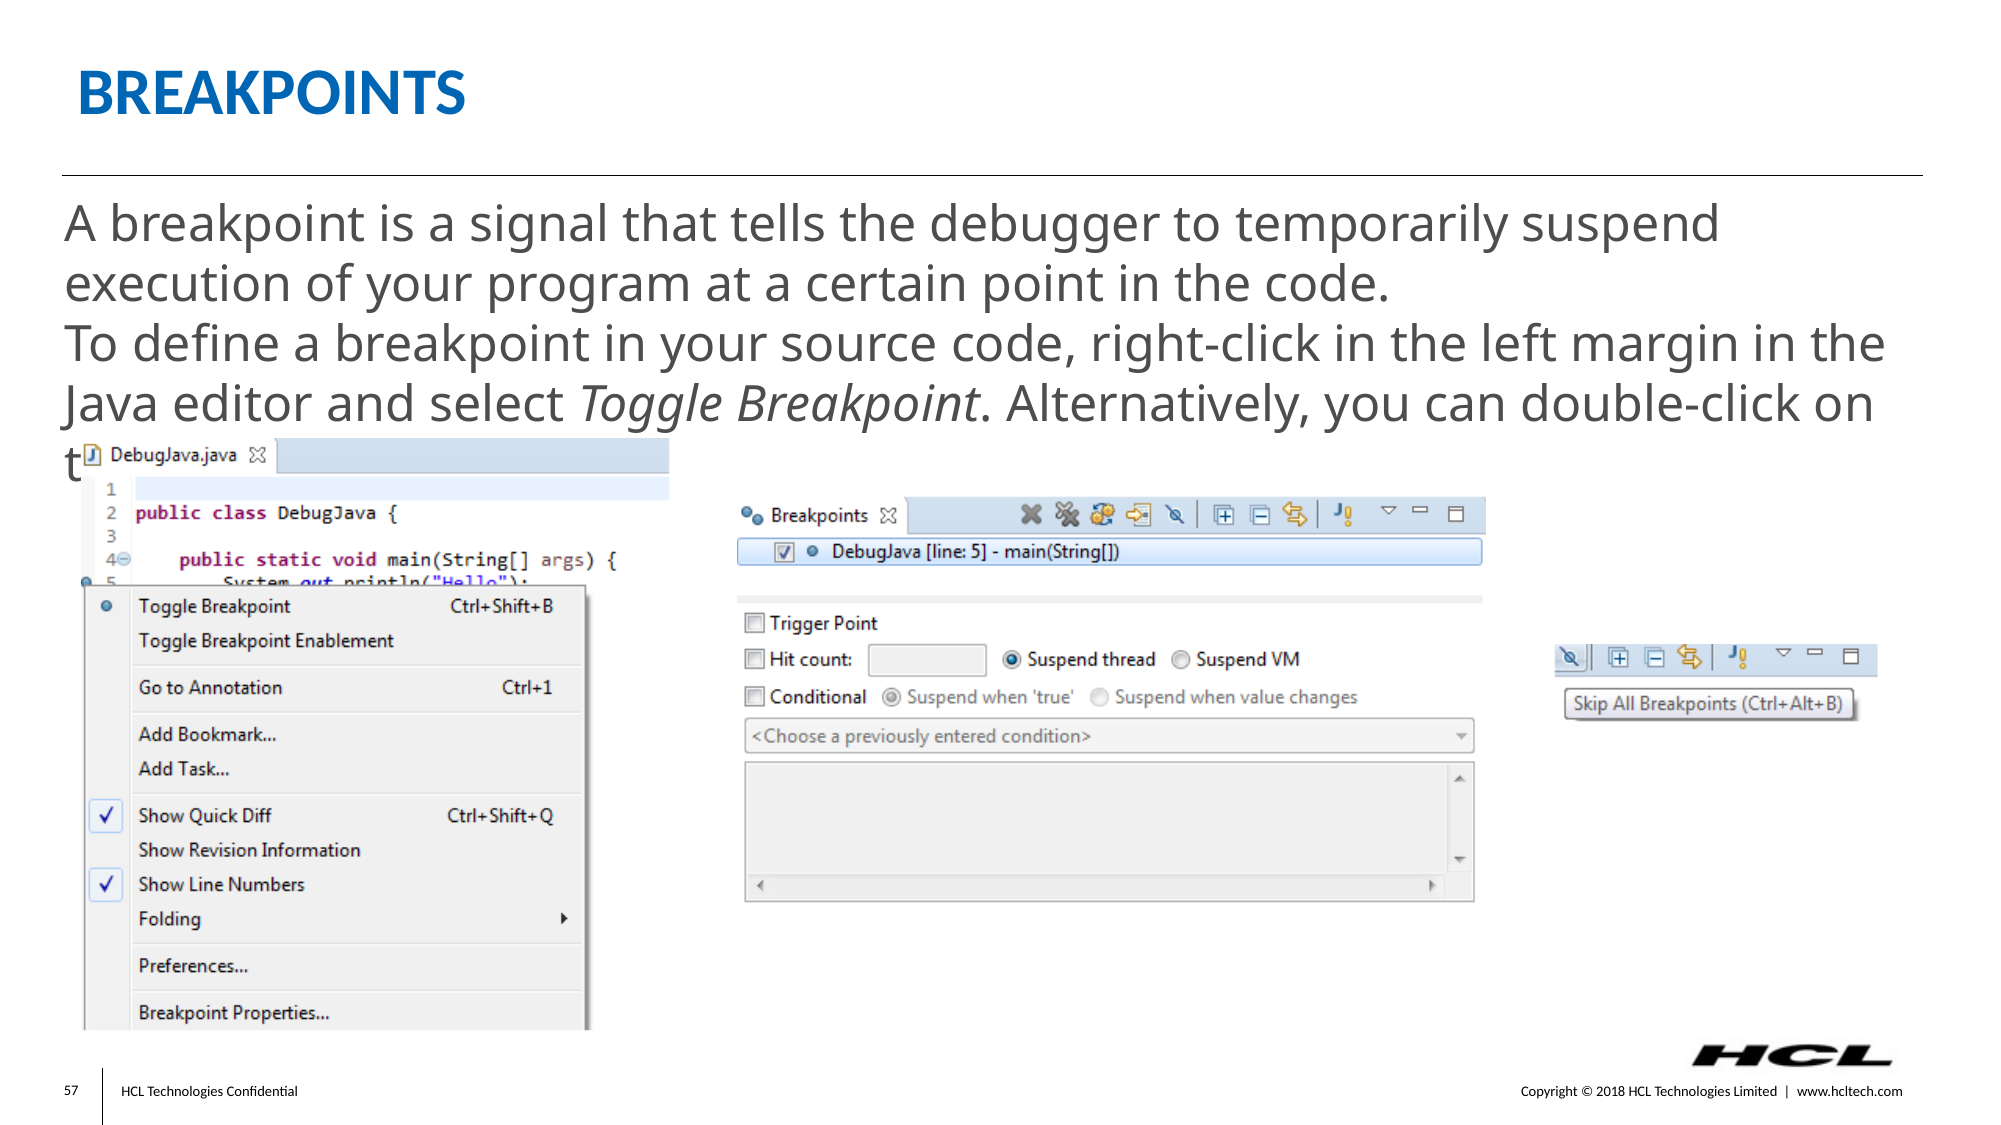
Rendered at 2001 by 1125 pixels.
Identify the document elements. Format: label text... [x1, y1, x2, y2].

picture [1552, 644, 1881, 723]
picture [81, 437, 671, 1032]
picture [1660, 1024, 1924, 1080]
picture [737, 494, 1486, 904]
text_box A breakpoint is a signal that tells the debugger to temporarily suspend execution of your program at a certain point in the code. To define a breakpoint in your source code, right-click in the left margin in the Java editor and select Toggle Breakpoint. Alternatively, you can double-click on this position. [49, 183, 1951, 499]
title Breakpoints [62, 42, 1781, 144]
